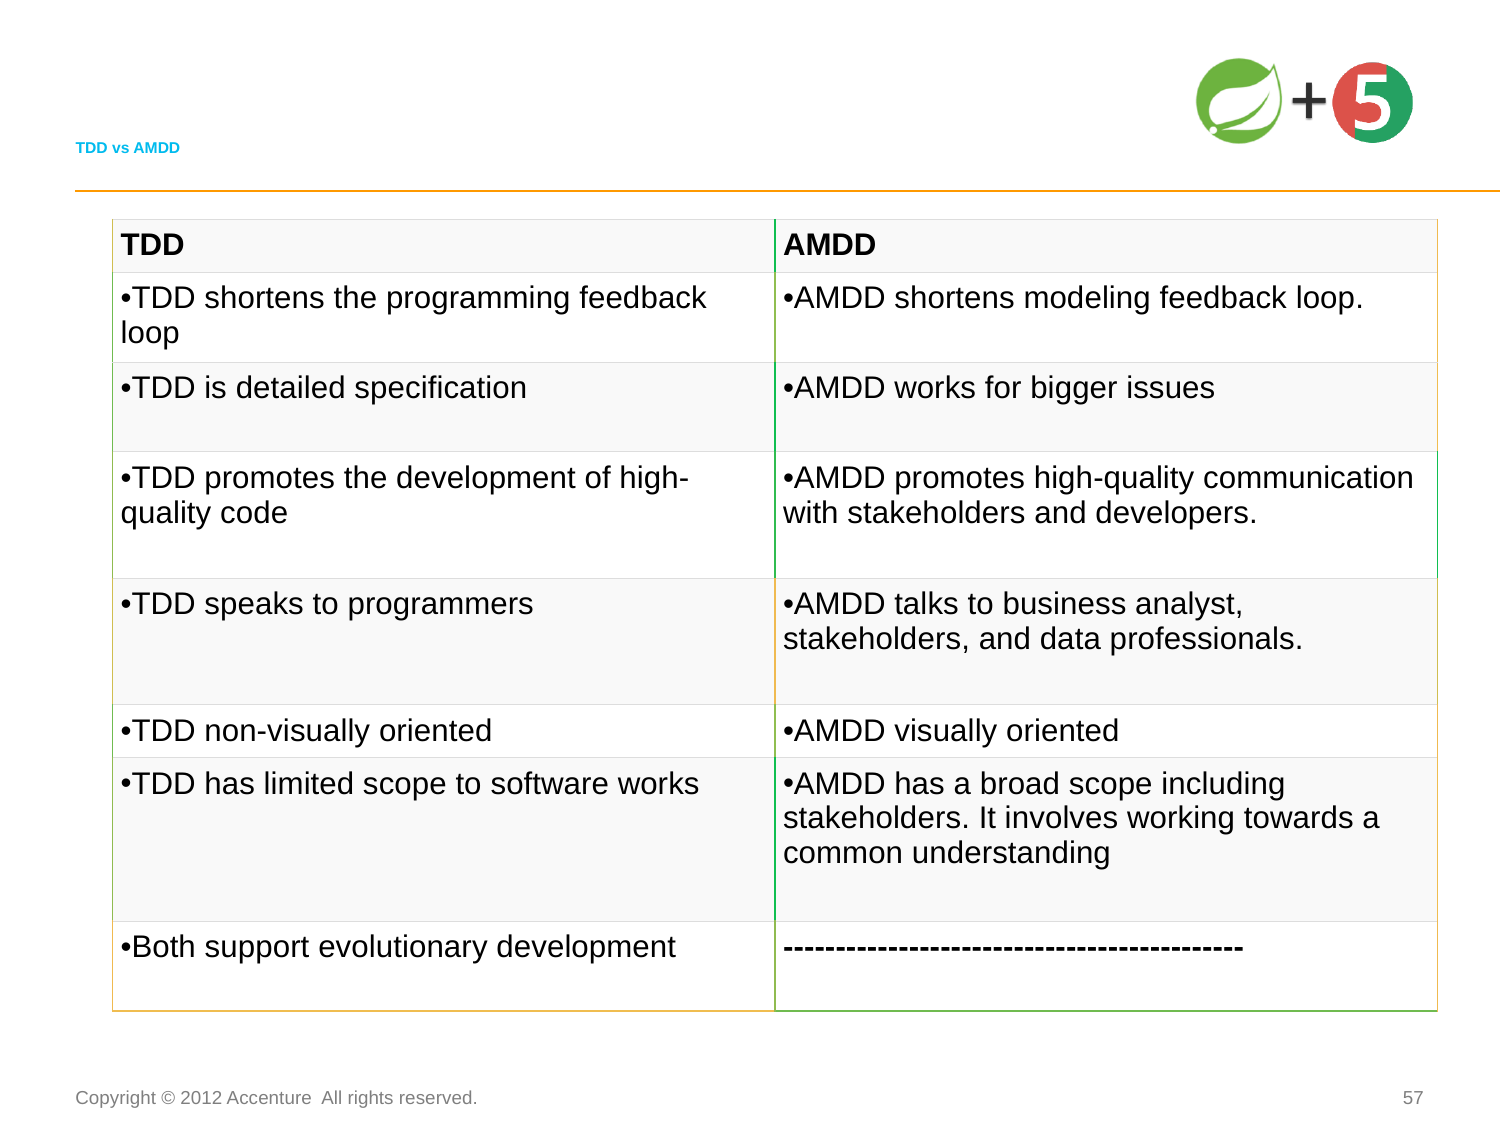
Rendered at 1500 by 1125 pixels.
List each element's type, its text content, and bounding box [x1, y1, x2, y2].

table_cell AMDD visually oriented [776, 705, 1437, 757]
table_cell AMDD talks to business analyst, stakeholders, and data professionals. [776, 579, 1437, 704]
title TDD vs AMDD [75, 27, 1422, 157]
table_cell TDD speaks to programmers [113, 579, 774, 704]
table_cell TDD is detailed specification [113, 363, 774, 451]
table_cell Both support evolutionary development [113, 922, 774, 1010]
table_cell AMDD shortens modeling feedback loop. [776, 273, 1437, 362]
table_cell TDD shortens the programming feedback loop [113, 273, 774, 362]
table_cell AMDD has a broad scope including stakeholders. It involves working towards a common understanding [776, 758, 1437, 921]
table_header TDD [113, 220, 774, 272]
table_cell TDD has limited scope to software works [113, 758, 774, 921]
table_header AMDD [776, 220, 1437, 272]
table_cell TDD non-visually oriented [113, 705, 774, 757]
table_cell AMDD promotes high-quality communication with stakeholders and developers. [776, 452, 1437, 578]
table_cell TDD promotes the development of high-quality code [113, 452, 774, 578]
table_cell AMDD works for bigger issues [776, 363, 1437, 451]
table_cell -------------------------------------------- [776, 922, 1437, 1010]
